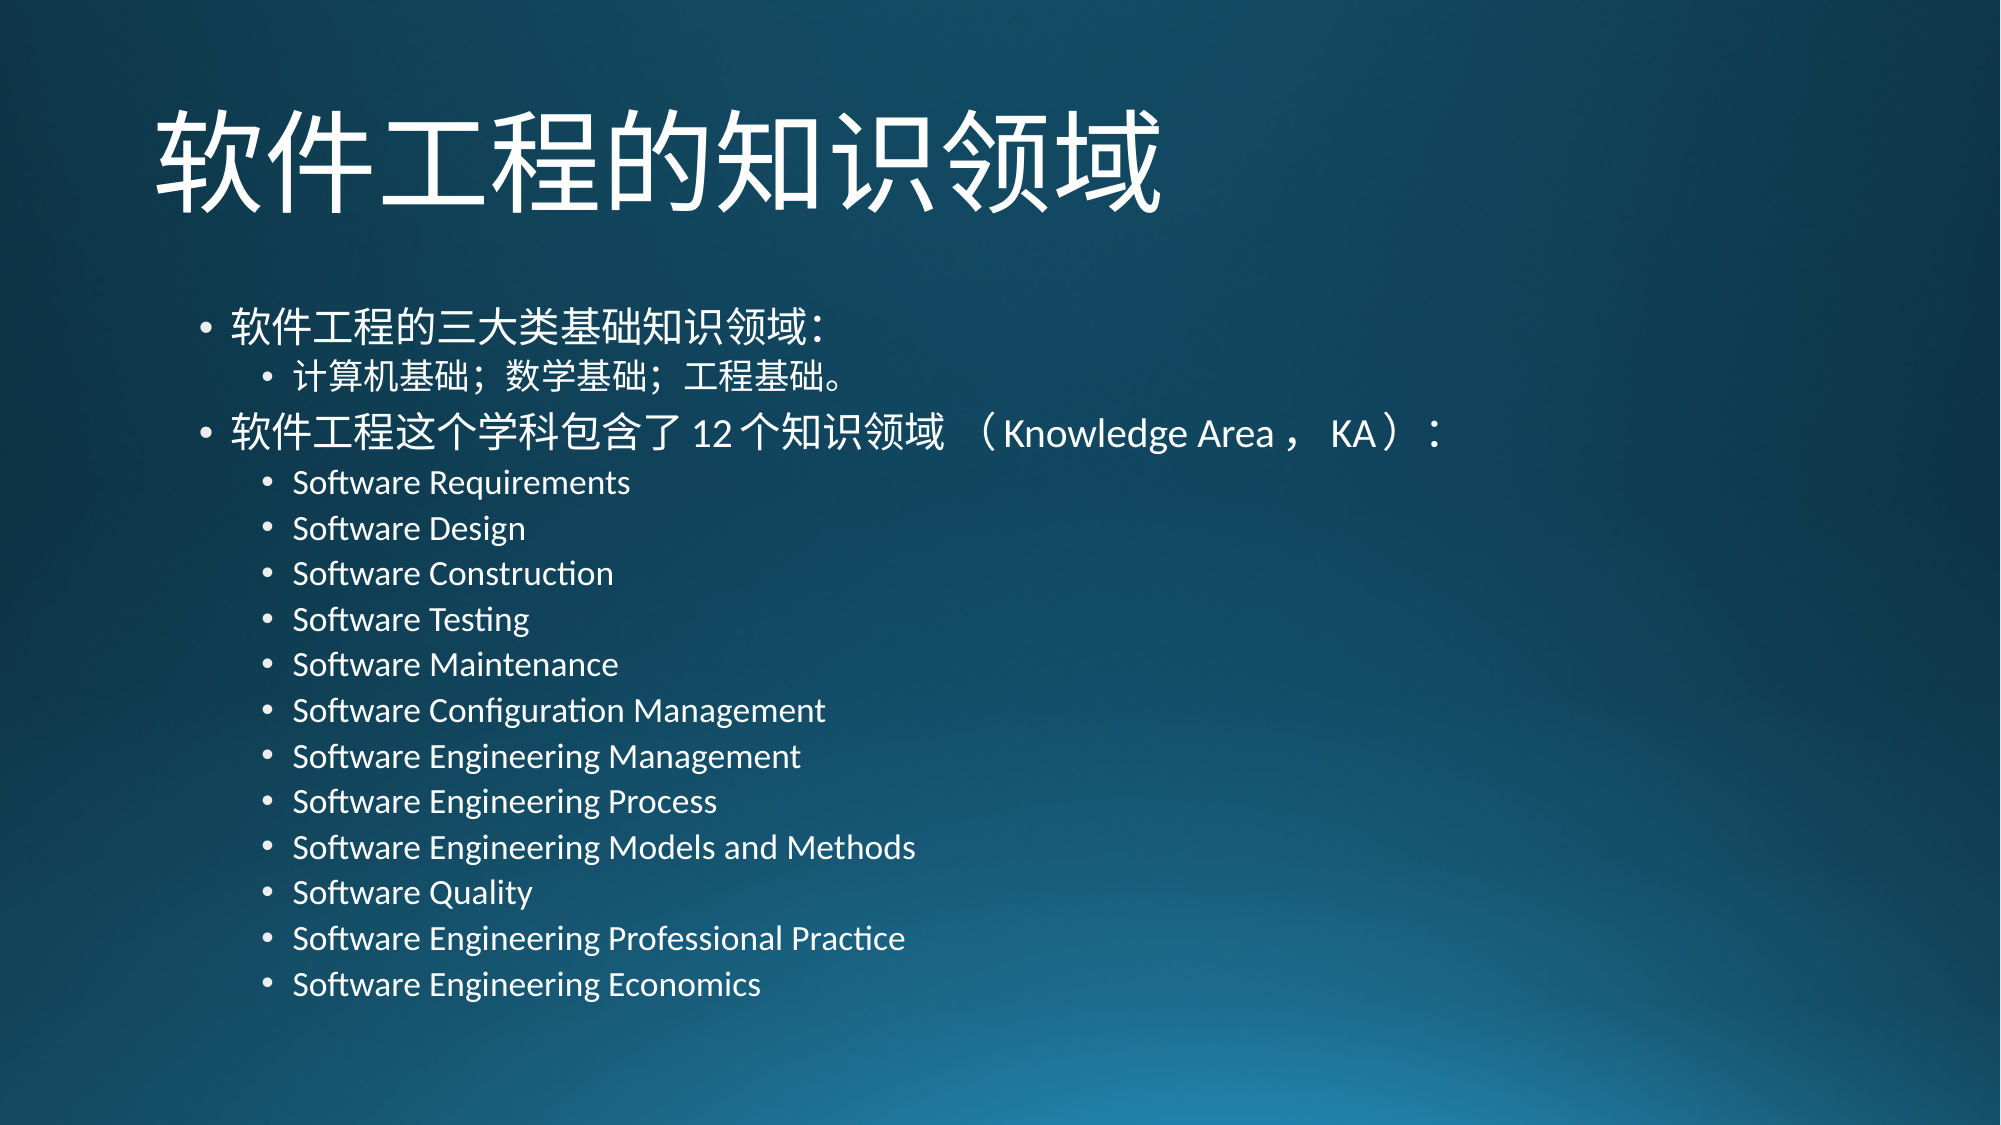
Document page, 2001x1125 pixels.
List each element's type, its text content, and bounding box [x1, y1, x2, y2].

title 软件工程的知识领域 [137, 59, 1863, 278]
list 软件工程的三大类基础知识领域： 计算机基础；数学基础；工程基础。 软件工程这个学科包含了12个知识领域 （Knowledge Area，KA）： Software Requirements Software Design Software Construction Software Testing Software Maintenance Software Configuration Management Software Engineering Management Software Engineering Process Software Engineering Models and Methods Software Quality Software Engineering Professional Practice Software Engineering Economics [183, 299, 1863, 1014]
picture [0, 0, 2001, 1125]
